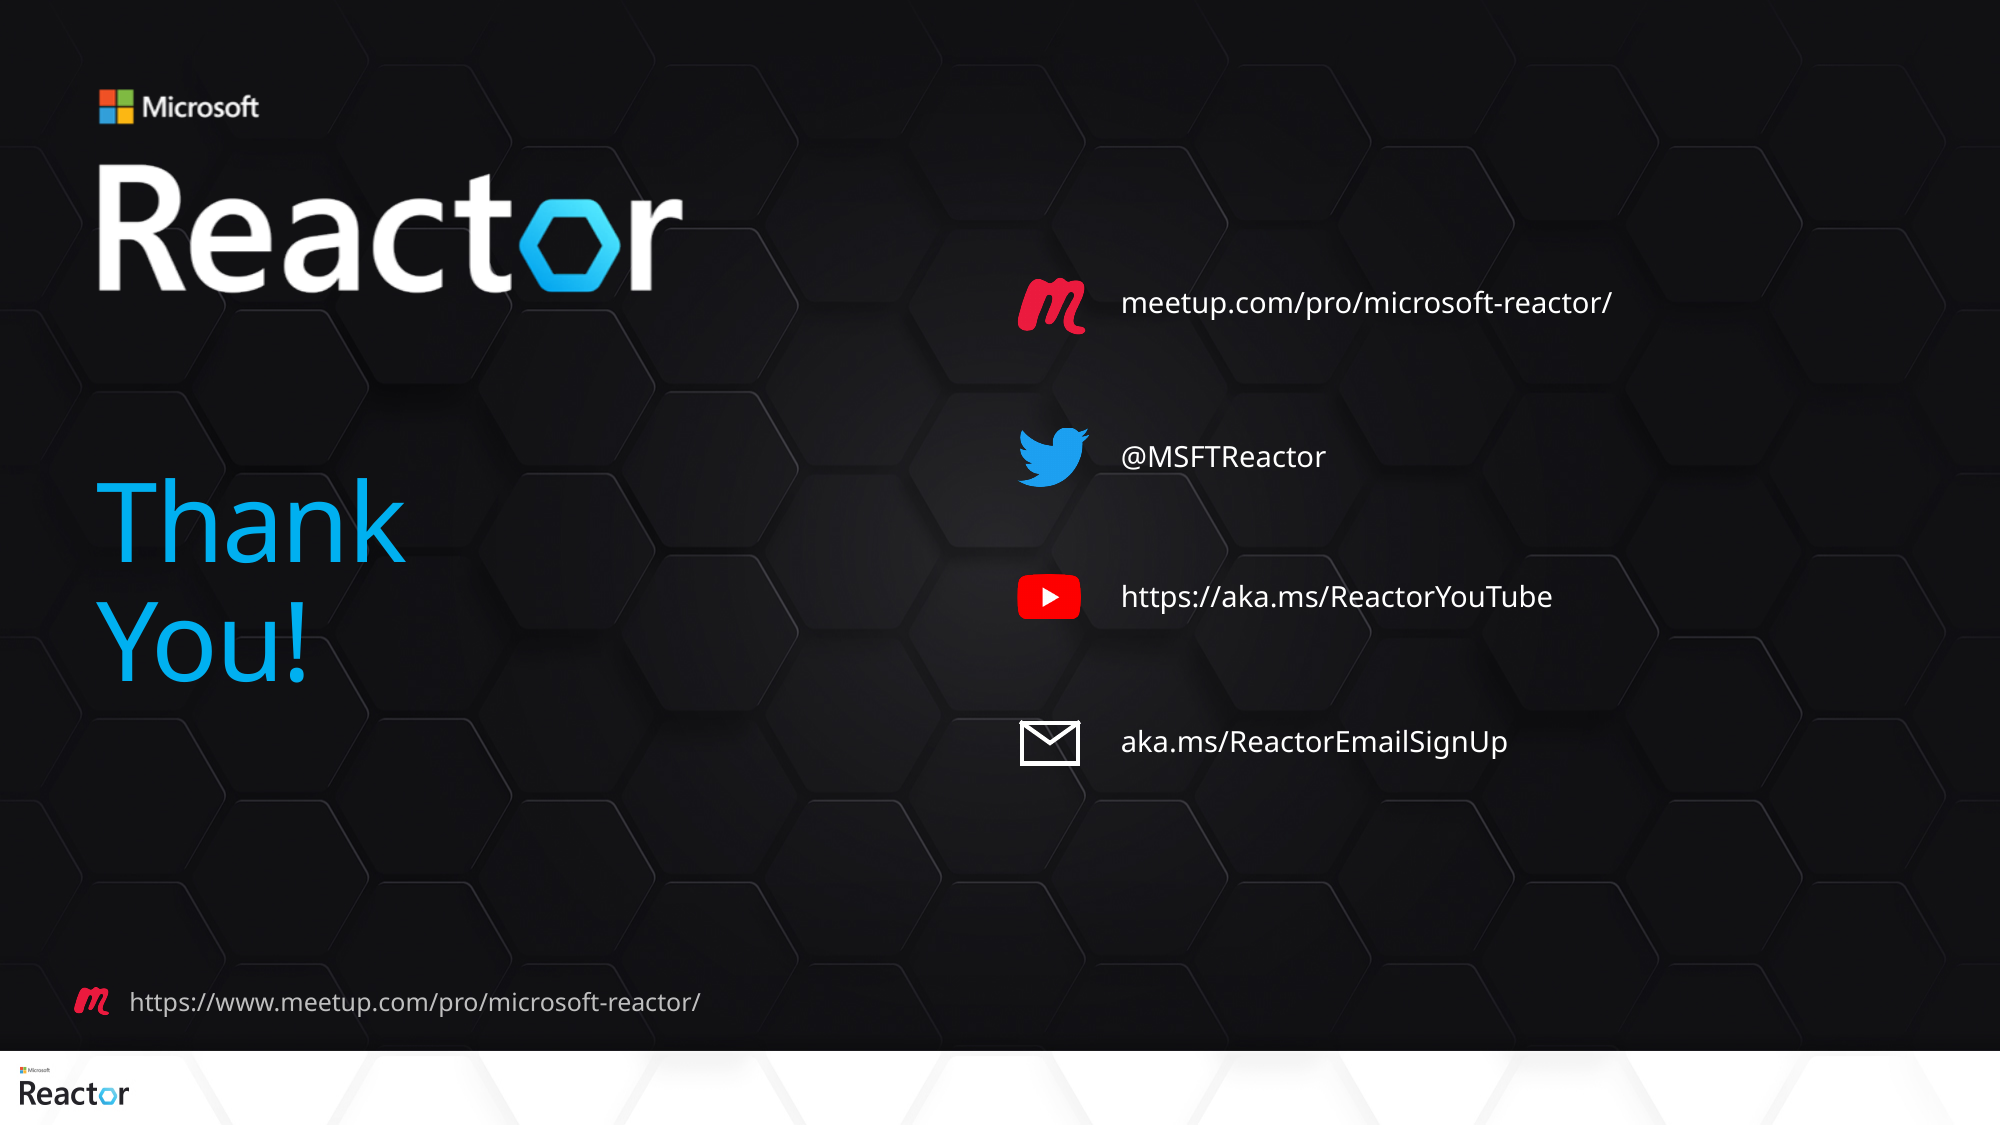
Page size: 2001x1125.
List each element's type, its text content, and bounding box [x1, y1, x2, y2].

picture [0, 0, 2000, 1125]
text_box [1017, 427, 1832, 487]
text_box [1017, 574, 1832, 623]
title Thank You! [72, 452, 663, 610]
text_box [1021, 718, 1832, 767]
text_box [998, 252, 1832, 360]
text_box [64, 974, 841, 1028]
